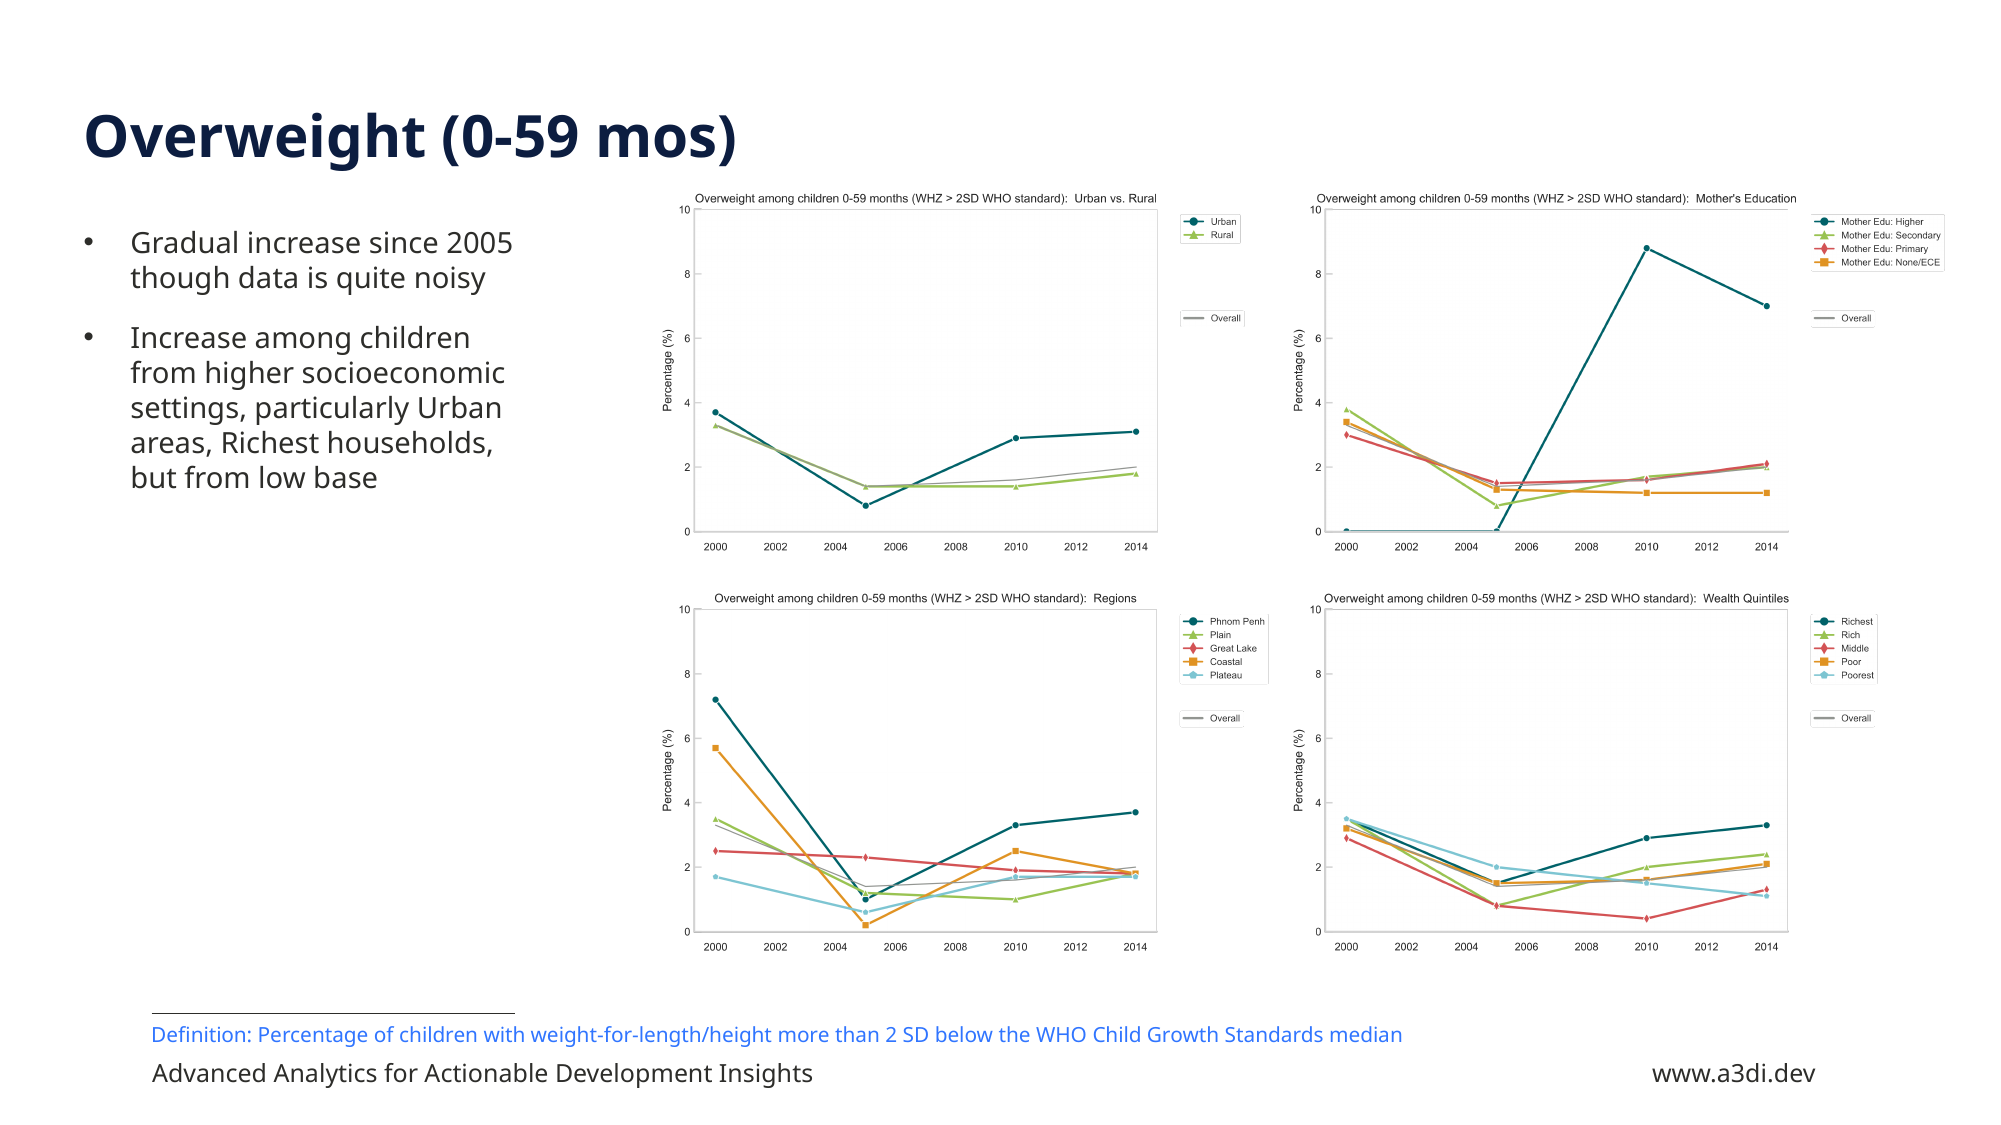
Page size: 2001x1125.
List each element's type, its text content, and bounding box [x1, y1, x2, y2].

picture [654, 585, 1277, 961]
picture [654, 185, 1253, 561]
picture [1285, 585, 1886, 961]
title Overweight (0-59 mos) [68, 59, 1863, 217]
picture [1285, 185, 1953, 561]
text_box Gradual increase since 2005 though data is quite noisy Increase among children from higher socioeconomic settings, particularly Urban areas, Richest households, but from low base [68, 216, 546, 502]
text_box Definition: Percentage of children with weight-for-length/height more than 2 SD below the WHO Child Growth Standards median [136, 1013, 1846, 1054]
